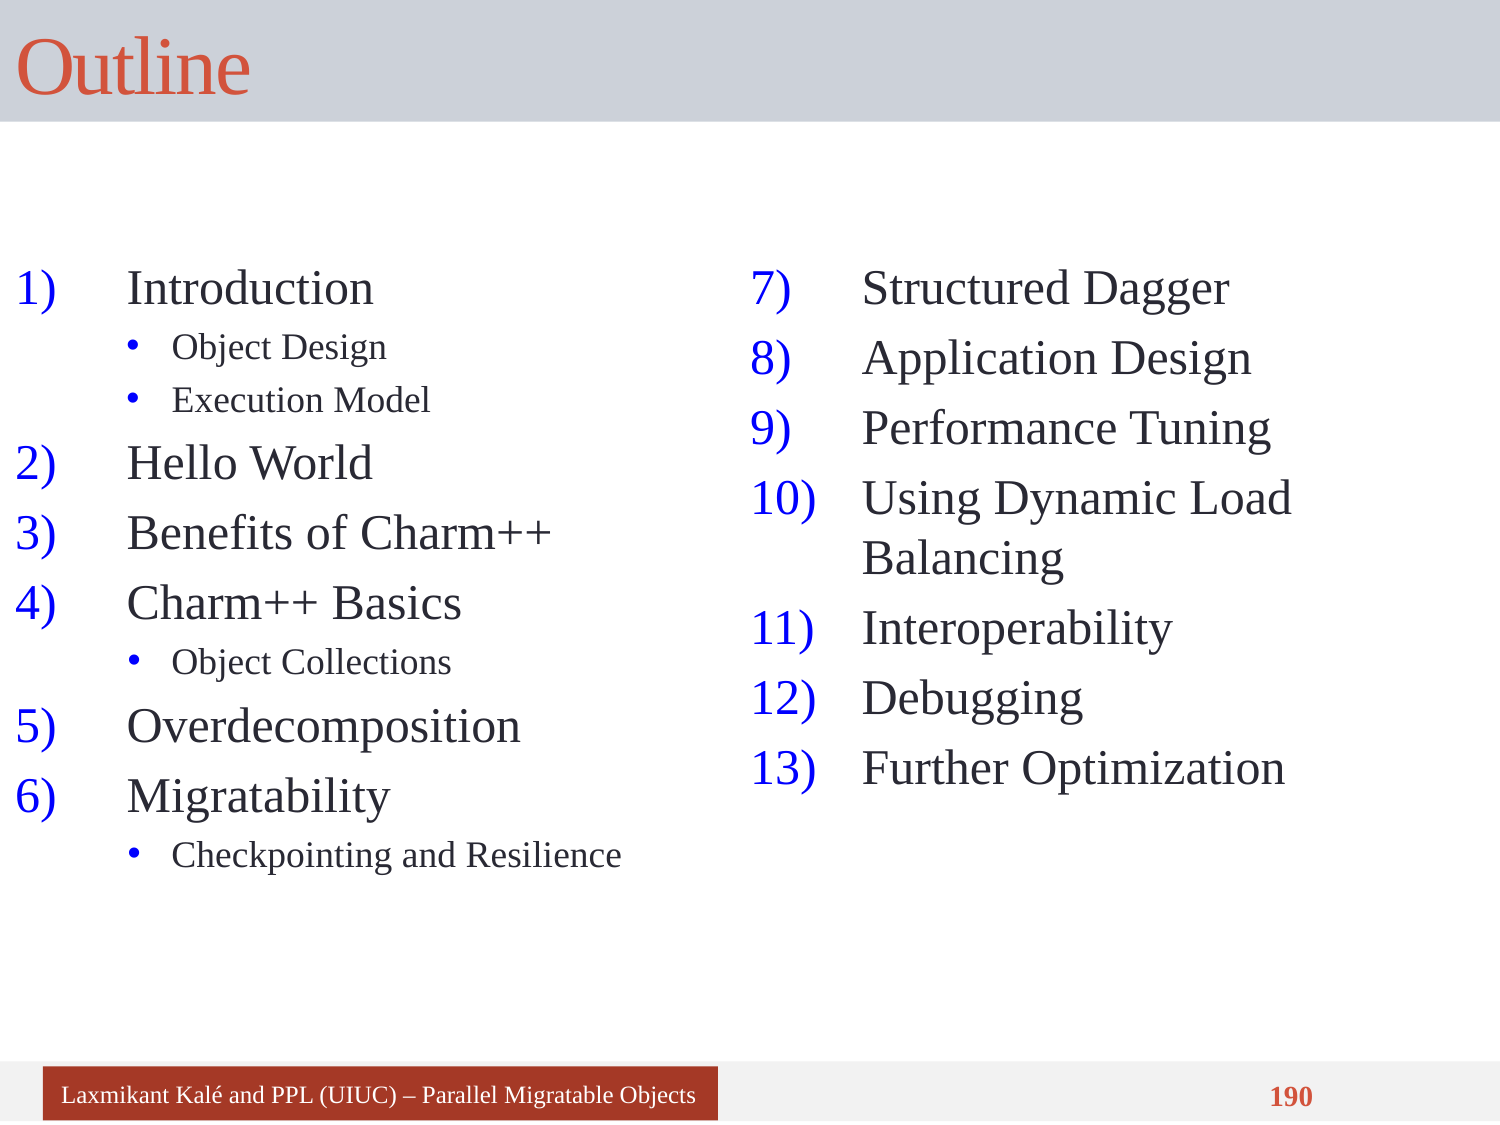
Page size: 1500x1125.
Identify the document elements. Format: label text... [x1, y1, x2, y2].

footer Laxmikant Kalé and PPL (UIUC) – Parallel Migratable Objects [42, 1066, 718, 1121]
title Outline [0, 0, 1500, 122]
list Introduction Object Design Execution Model Hello World Benefits of Charm++ Charm++ Basics Object Collections Overdecomposition Migratability Checkpointing and Resilience Structured Dagger Application Design Performance Tuning Using Dynamic Load Balancing Interoperability Debugging Further Optimization [0, 217, 1500, 912]
slide_number 190 [1254, 1067, 1457, 1122]
